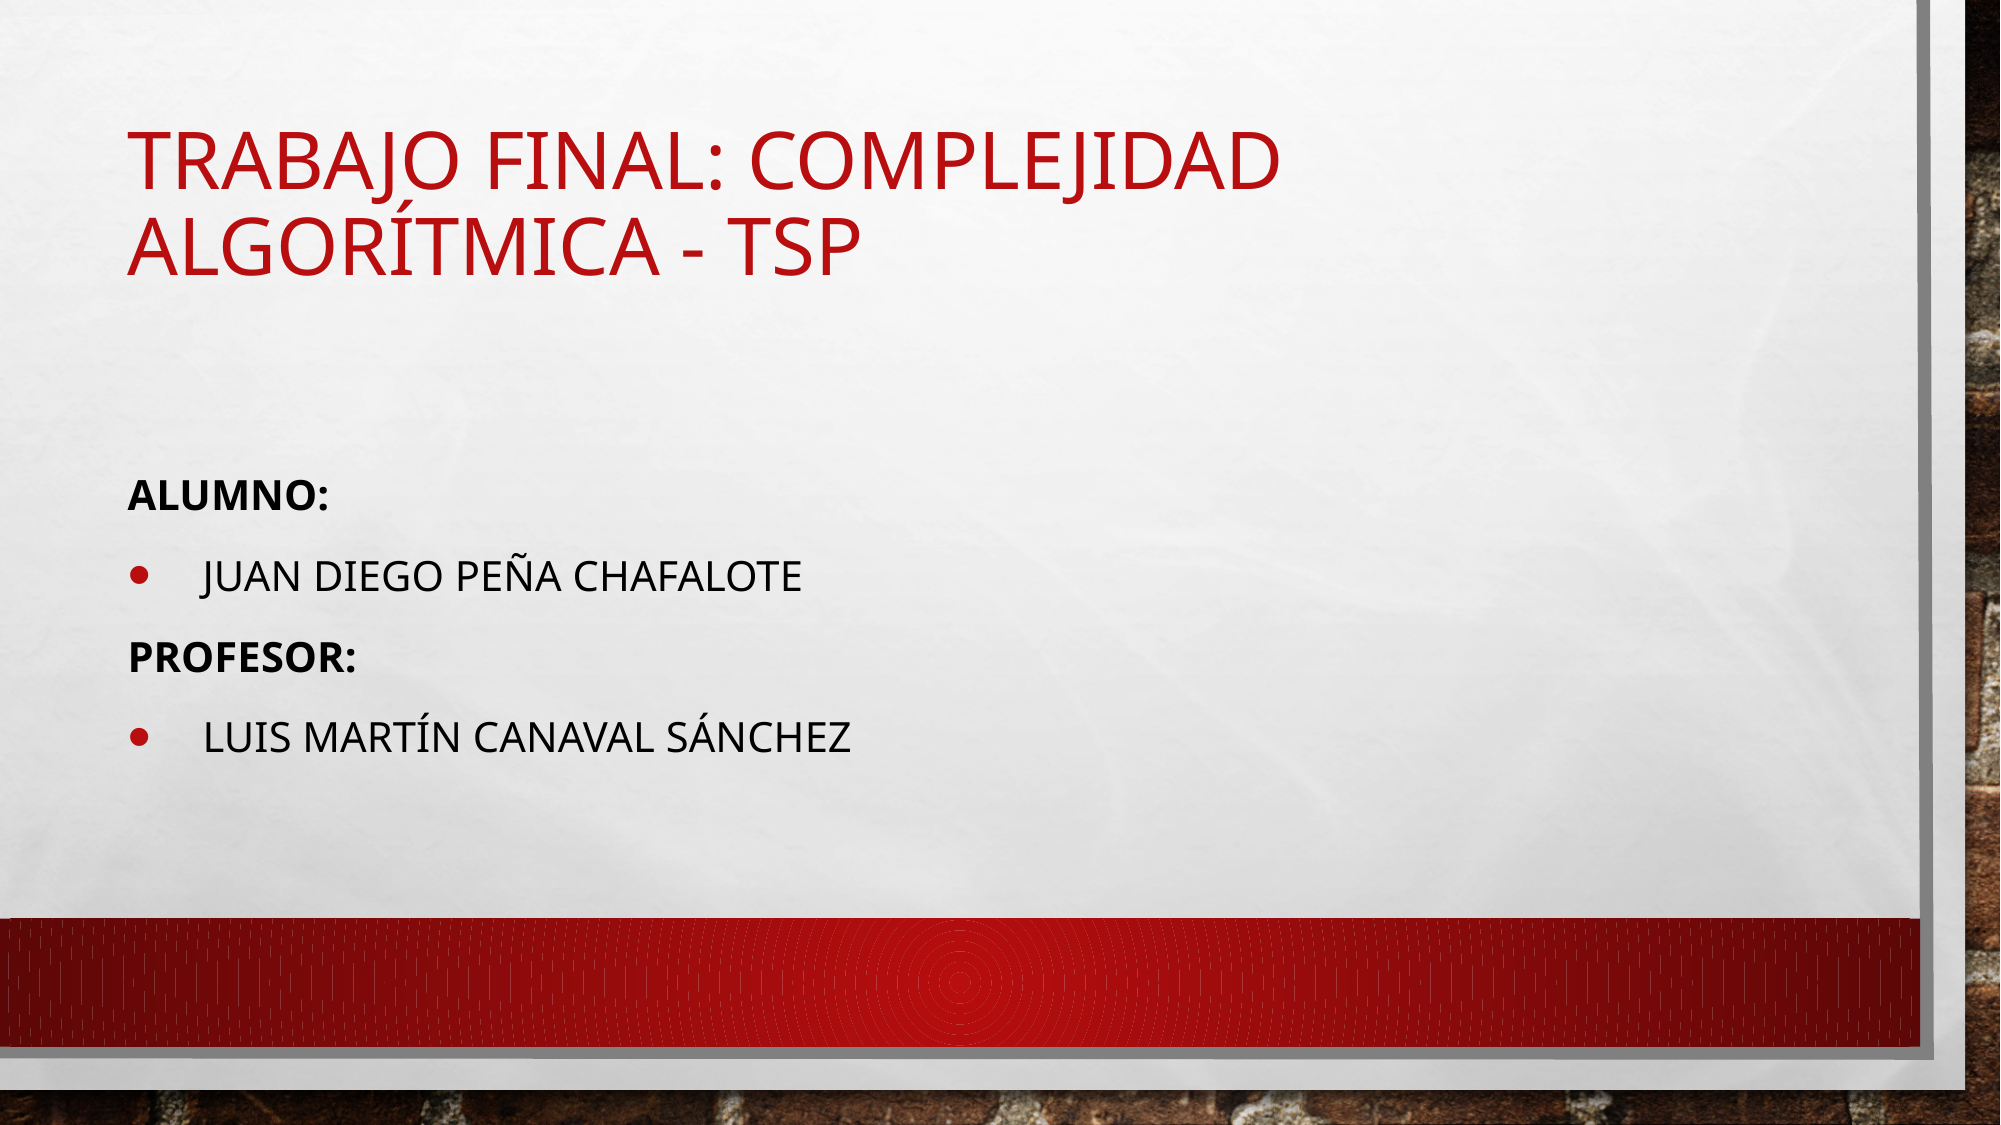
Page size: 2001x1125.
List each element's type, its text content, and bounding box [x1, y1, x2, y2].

title TRABAJO FINAL: COMPLEJIDAD ALGORÍTMICA - TSP [112, 112, 1818, 302]
list alumno: Juan Diego Peña CHAFALOTE Profesor: Luis Martín Canaval Sánchez [112, 338, 1818, 882]
picture [0, 0, 2000, 1125]
